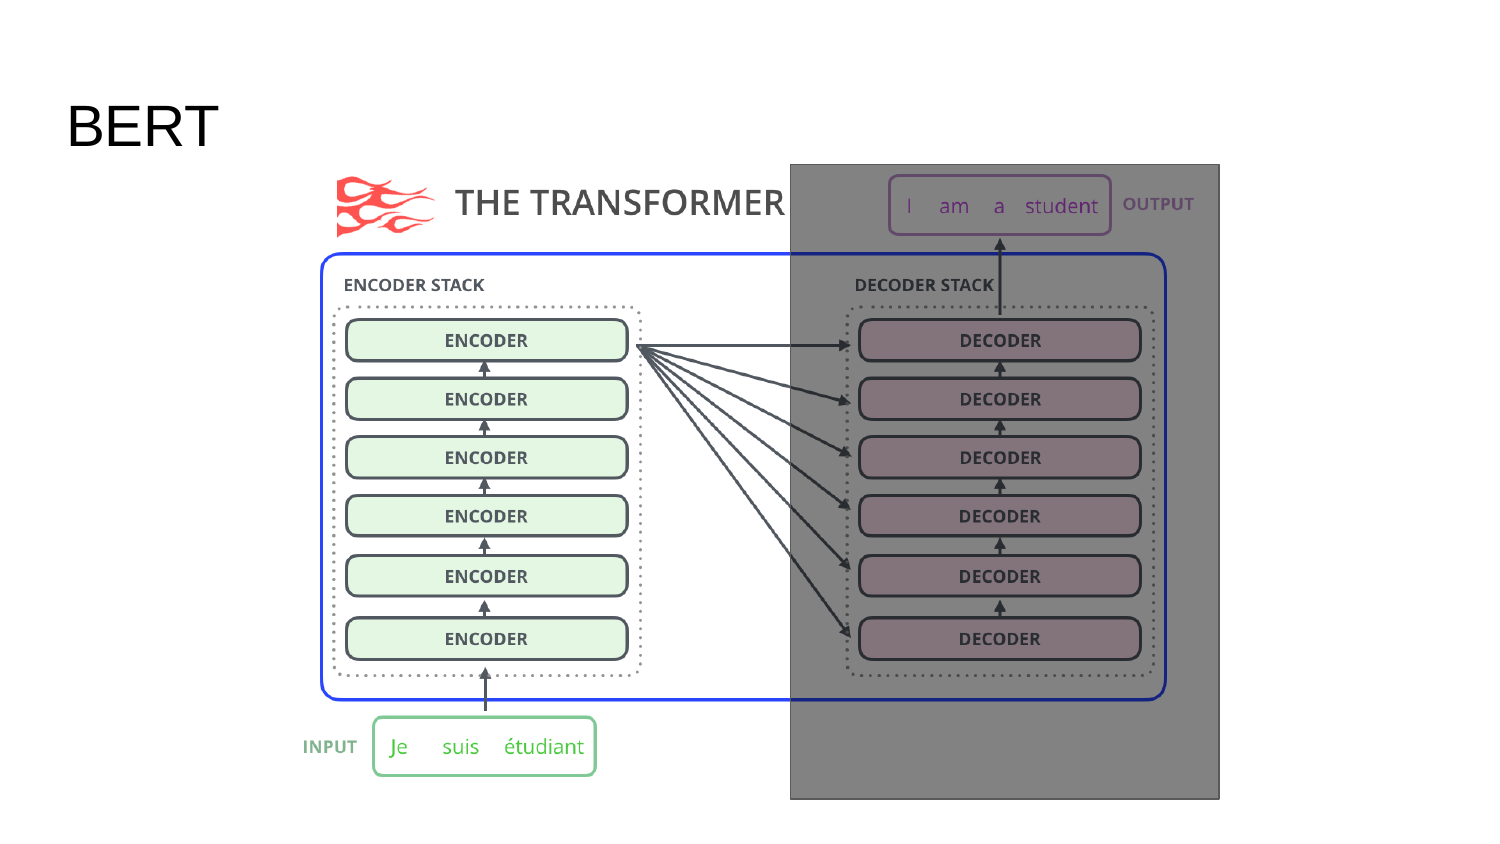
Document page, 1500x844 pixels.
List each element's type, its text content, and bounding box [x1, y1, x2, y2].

title BERT [51, 72, 1449, 167]
picture [281, 166, 1218, 794]
